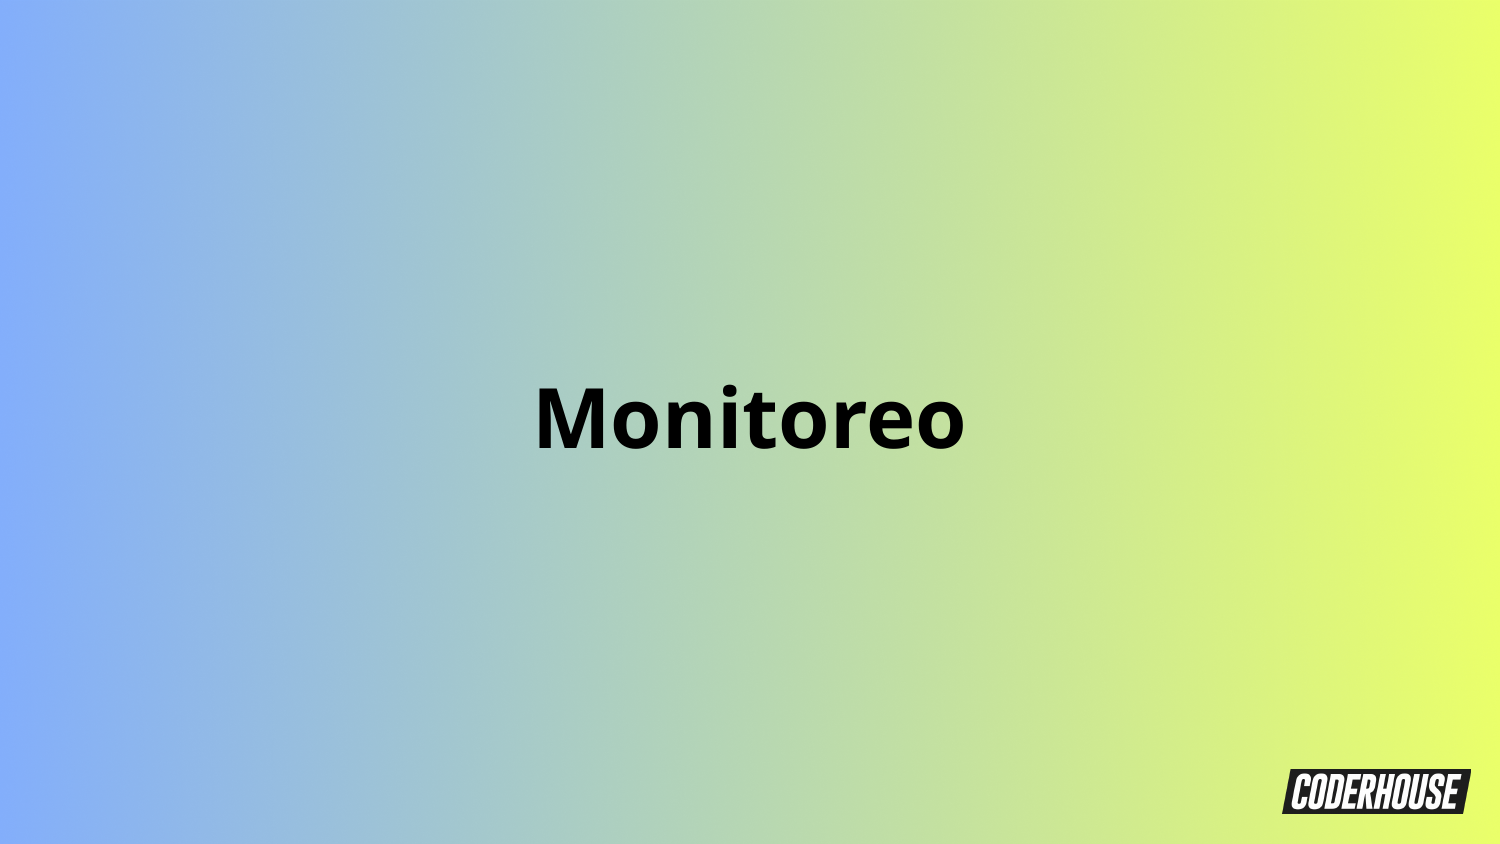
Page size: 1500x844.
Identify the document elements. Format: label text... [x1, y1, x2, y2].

text_box Monitoreo [239, 361, 1261, 482]
picture [0, 0, 1500, 844]
